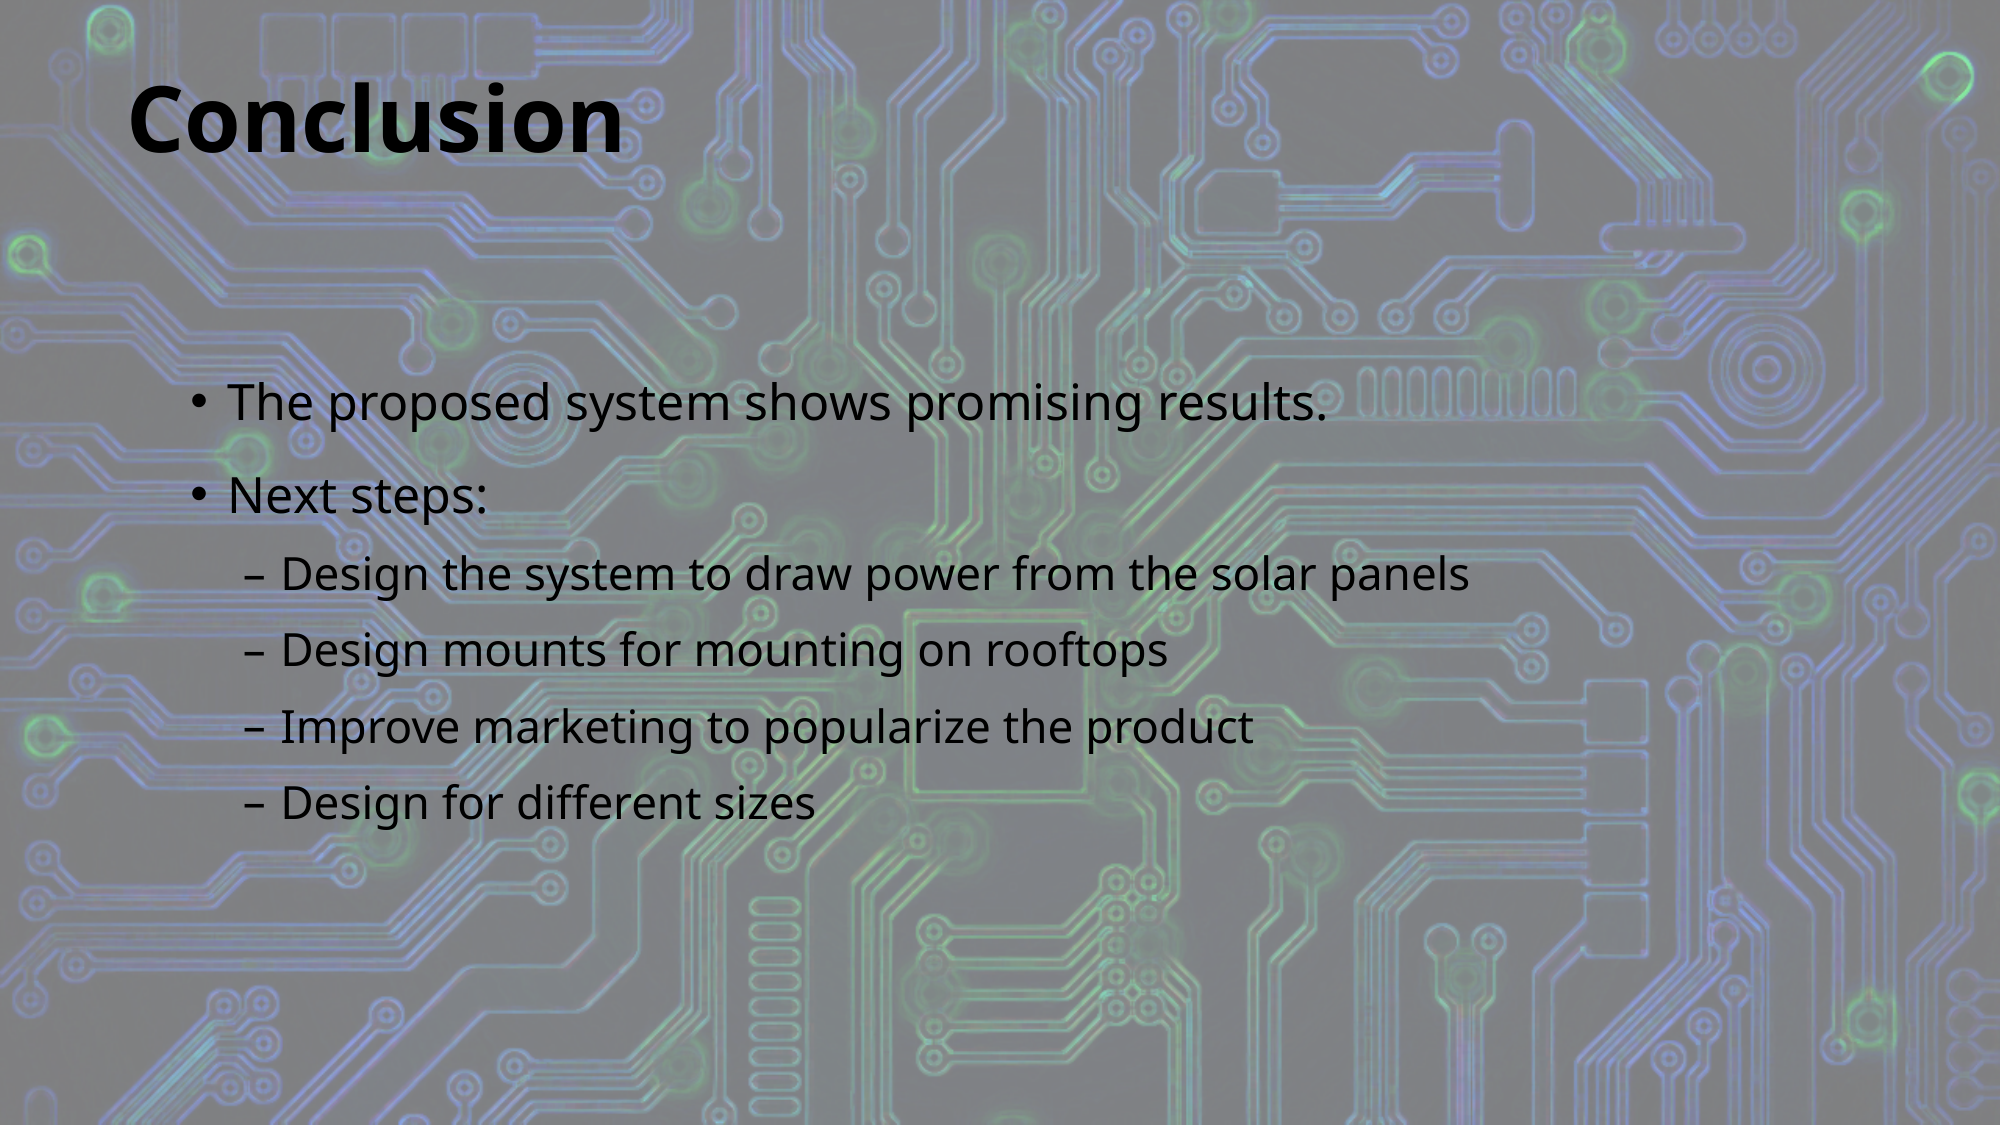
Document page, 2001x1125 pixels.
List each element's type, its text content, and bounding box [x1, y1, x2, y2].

title Conclusion [110, 23, 1569, 181]
list The proposed system shows promising results. Next steps: Design the system to draw power from the solar panels Design mounts for mounting on rooftops Improve marketing to popularize the product Design for different sizes [175, 351, 1633, 955]
